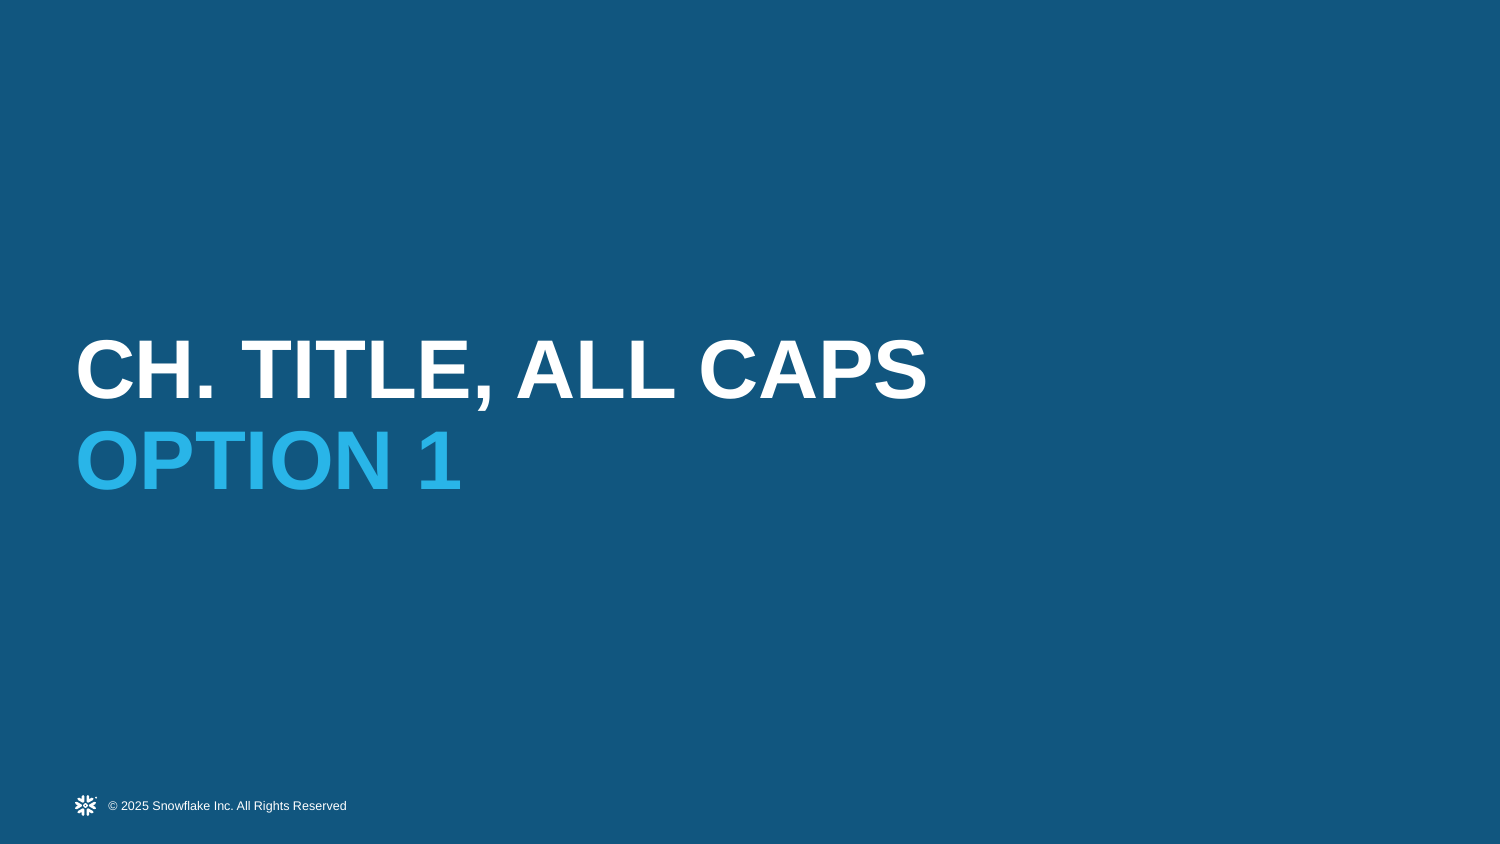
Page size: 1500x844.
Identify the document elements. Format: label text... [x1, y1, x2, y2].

list CH. TITLE, ALL CAPS OPTION 1 [60, 199, 1288, 645]
